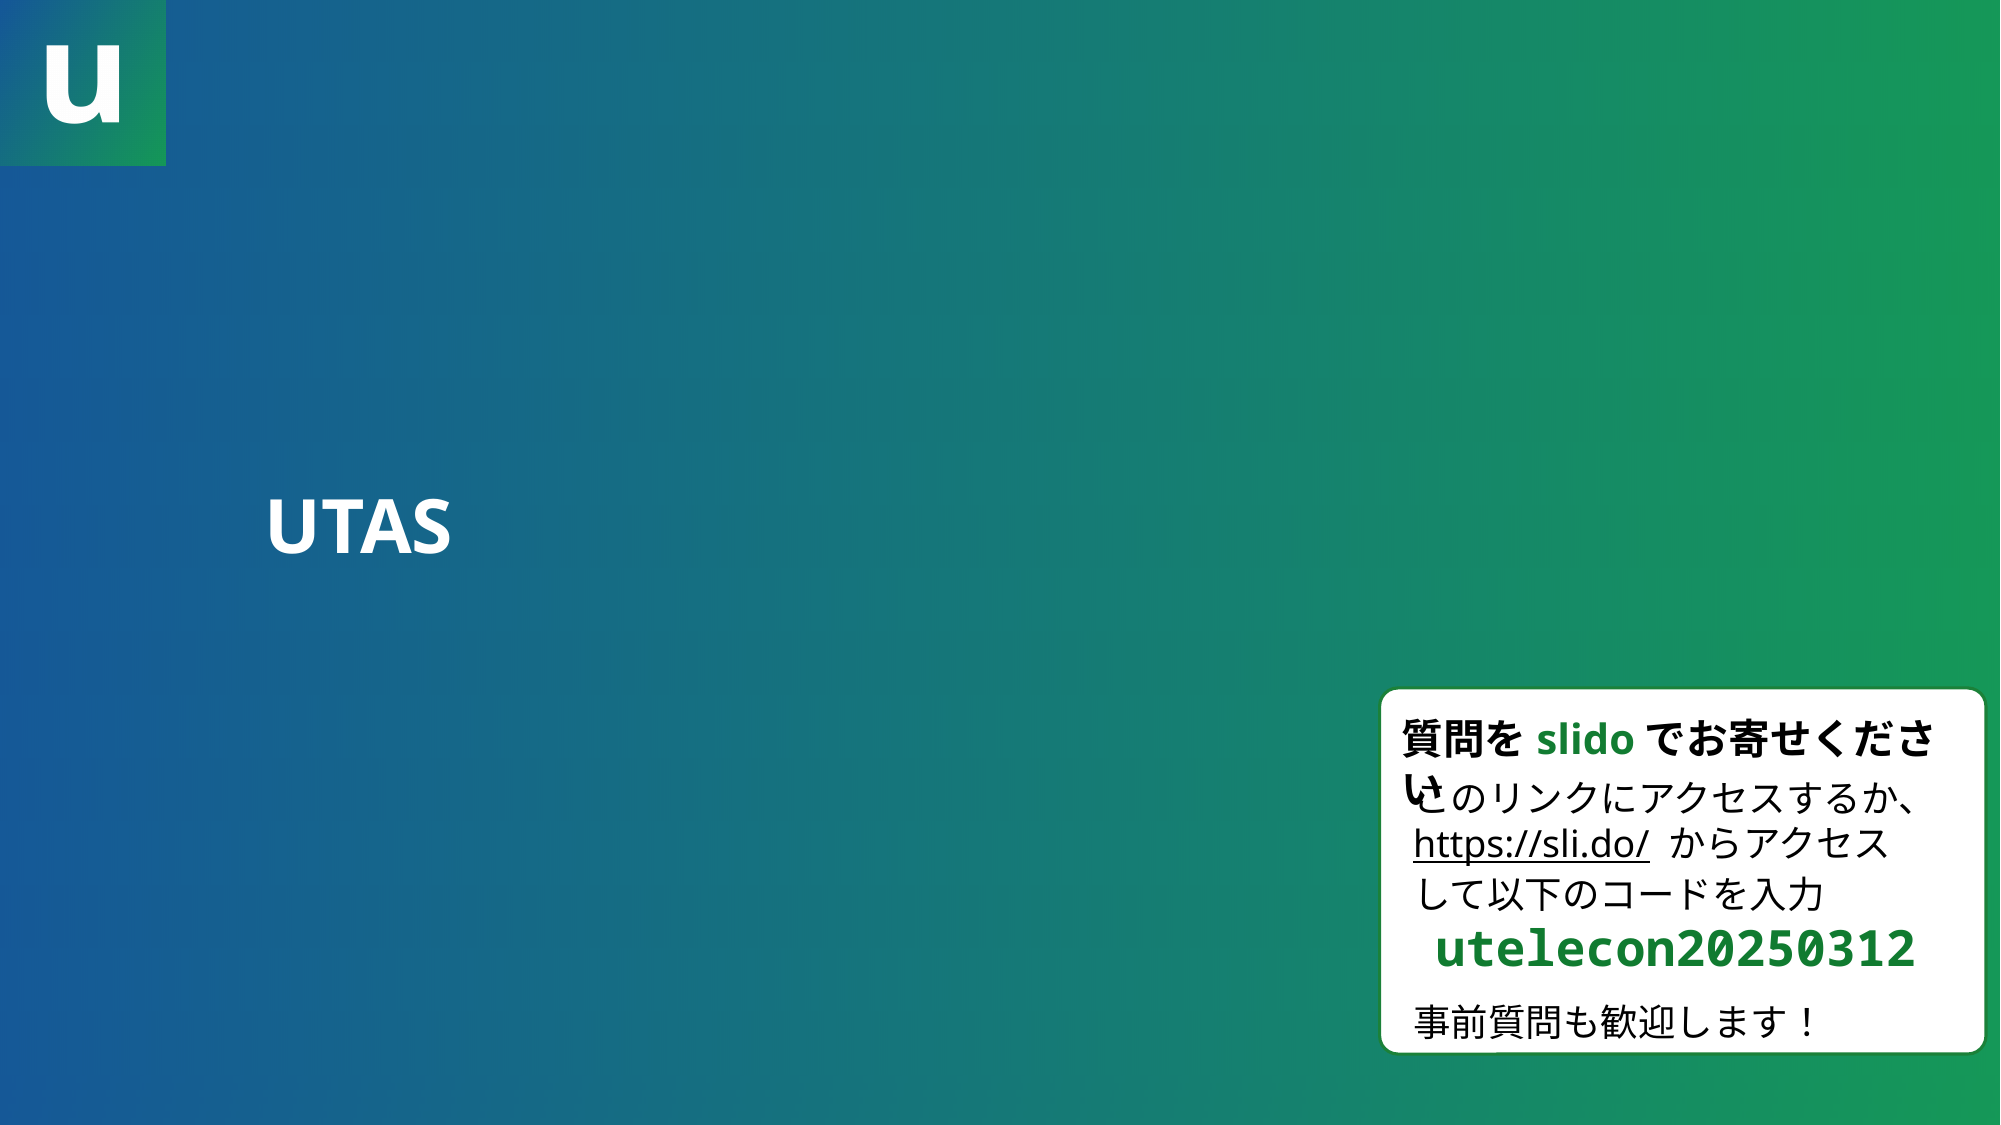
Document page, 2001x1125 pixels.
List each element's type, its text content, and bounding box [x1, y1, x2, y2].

picture [0, 0, 2000, 1125]
text_box このリンクにアクセスするか、 https://sli.do/ からアクセス して以下のコードを入力 utelecon20250312 事前質問も歓迎します！ [1398, 821, 1986, 1052]
text_box 質問をslidoでお寄せください [1386, 705, 1986, 821]
text_box [1378, 686, 1988, 1056]
title UTAS [249, 184, 2000, 576]
